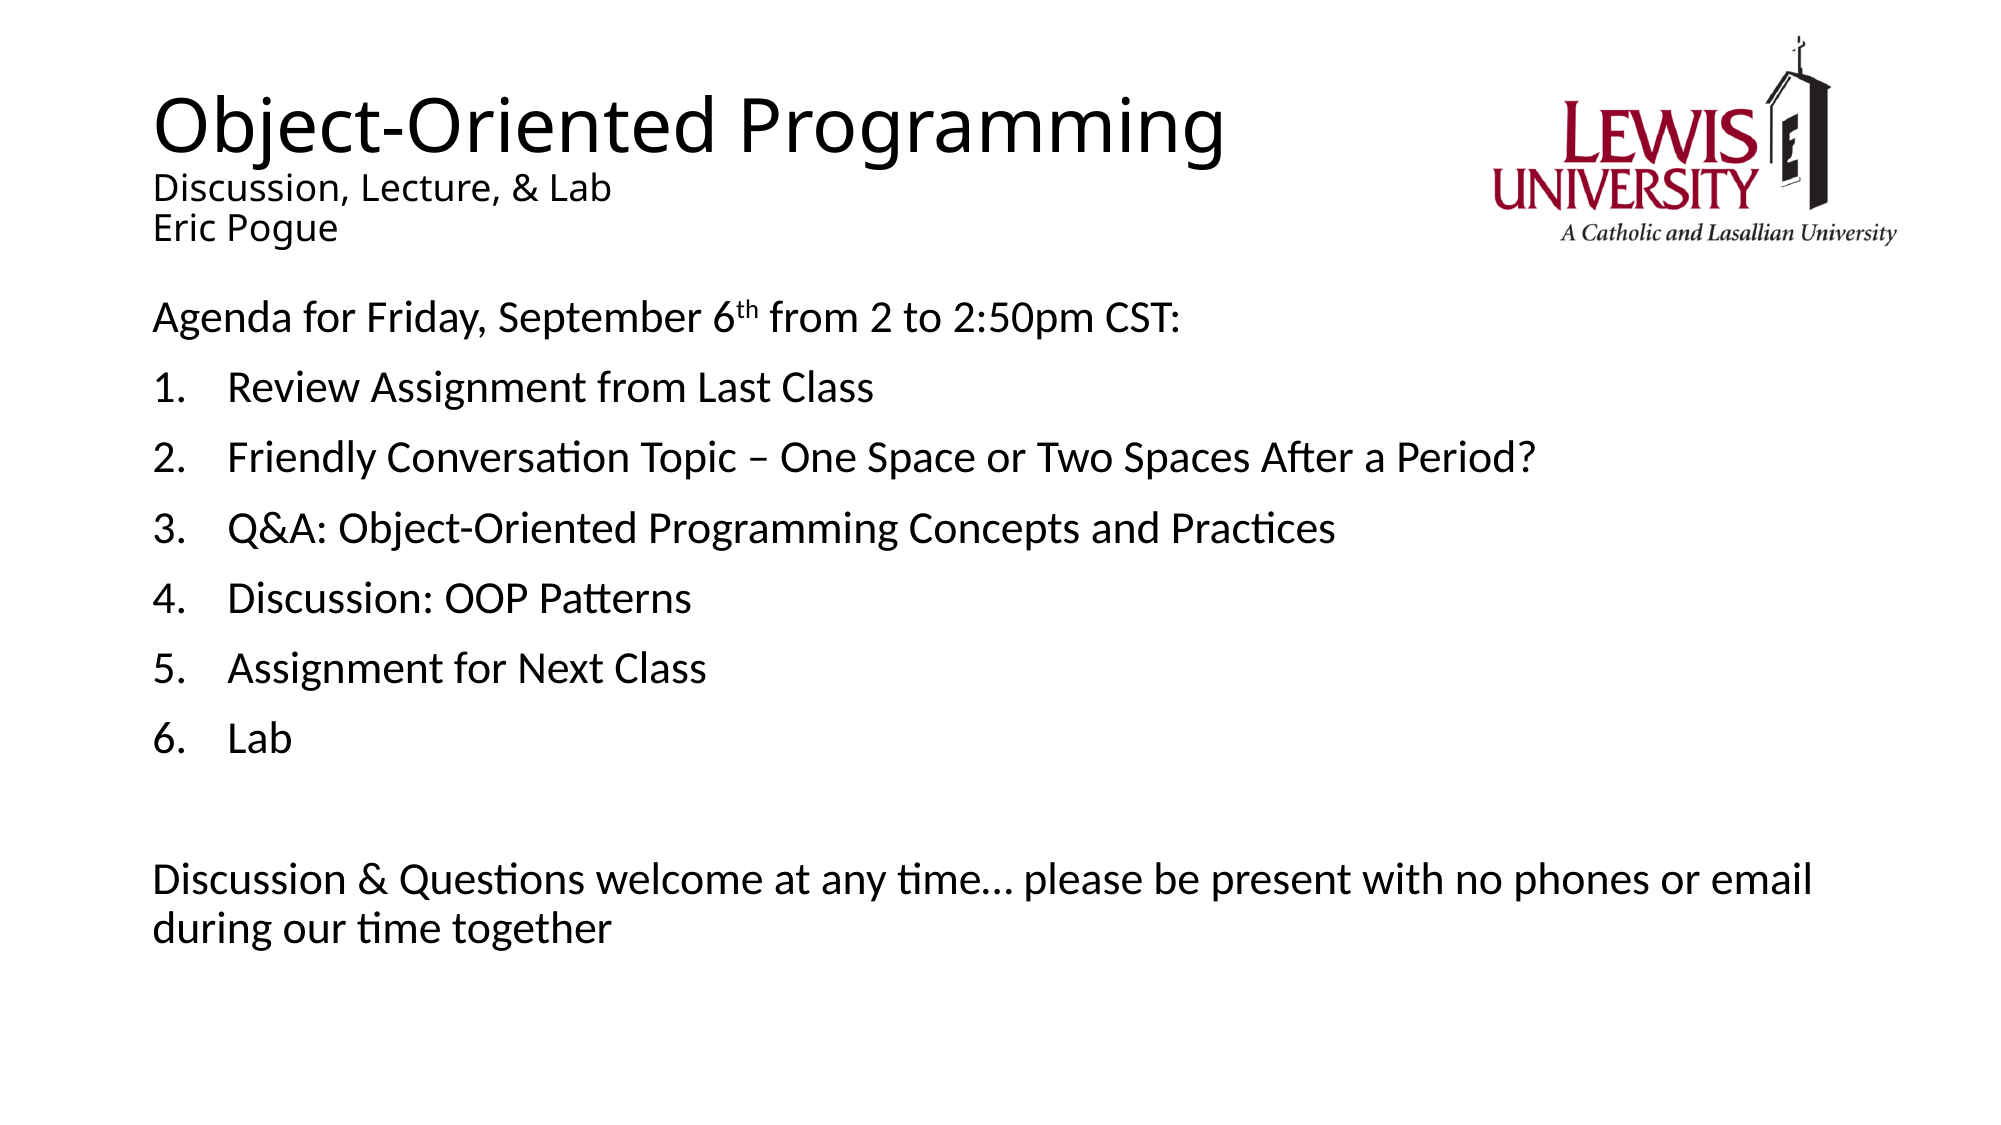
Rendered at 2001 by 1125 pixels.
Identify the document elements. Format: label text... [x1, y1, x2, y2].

list Agenda for Friday, September 6th from 2 to 2:50pm CST: Review Assignment from Last Class Friendly Conversation Topic – One Space or Two Spaces After a Period? Q&A: Object-Oriented Programming Concepts and Practices Discussion: OOP Patterns Assignment for Next Class Lab Discussion & Questions welcome at any time… please be present with no phones or email during our time together [137, 285, 1863, 1014]
title Object-Oriented Programming Discussion, Lecture, & Lab Eric Pogue [137, 59, 1330, 278]
picture [1466, 25, 1903, 250]
